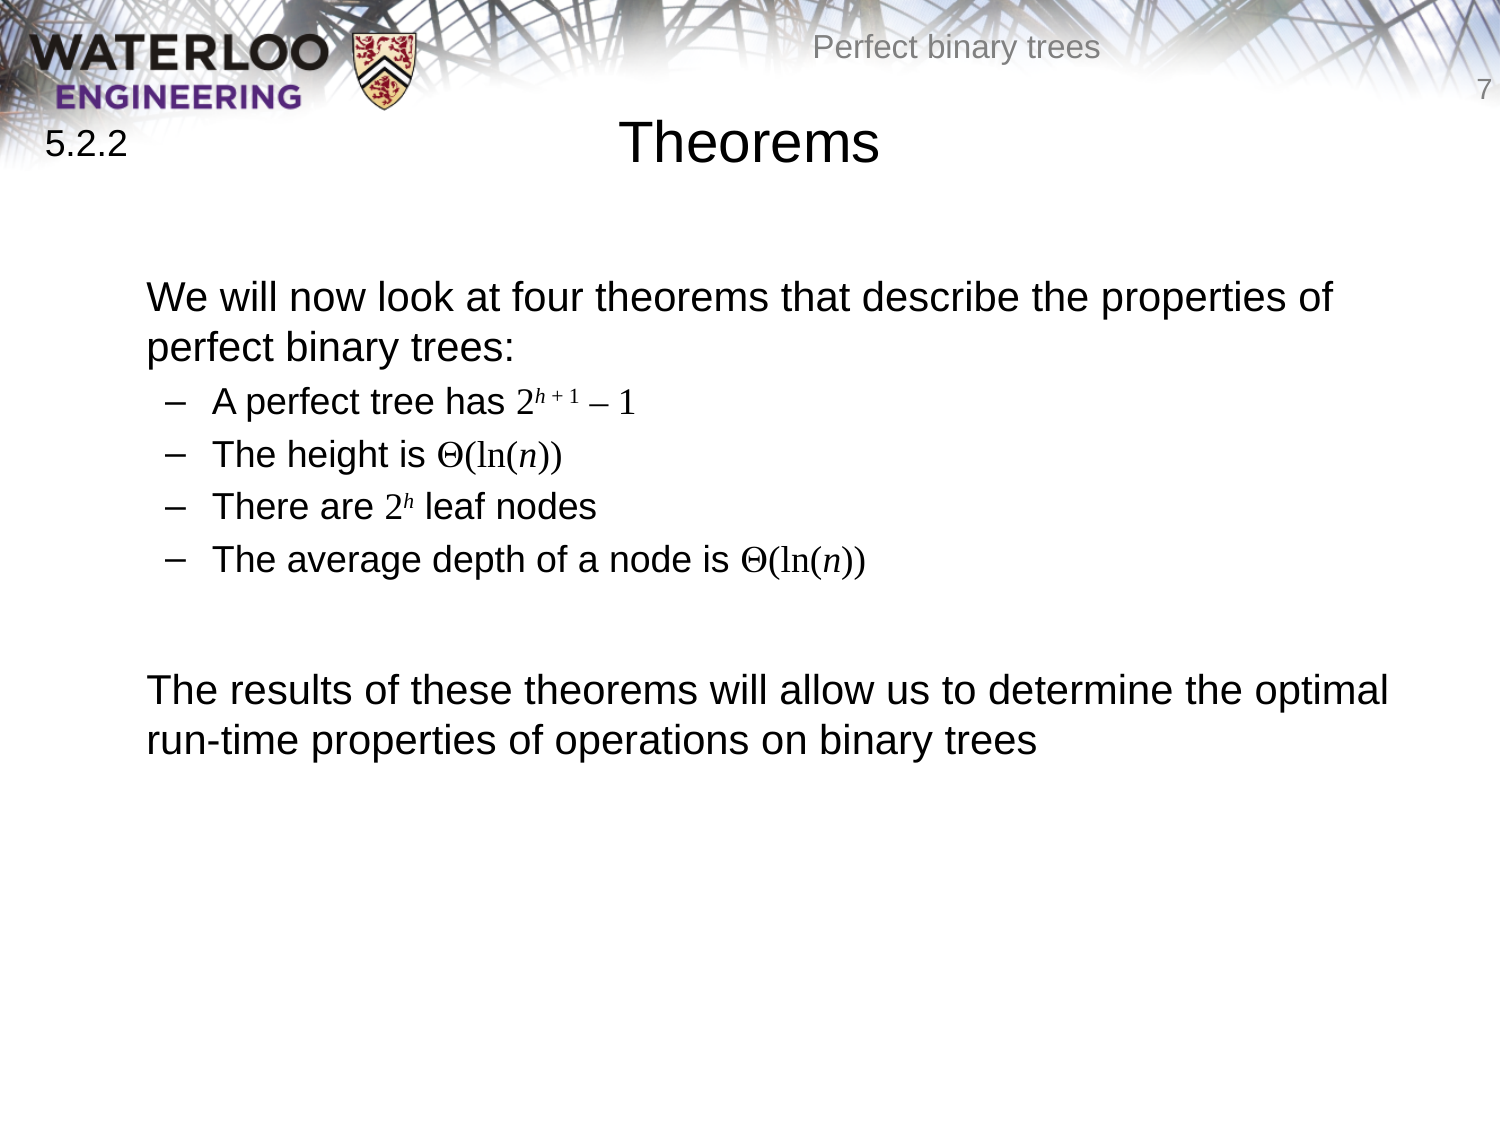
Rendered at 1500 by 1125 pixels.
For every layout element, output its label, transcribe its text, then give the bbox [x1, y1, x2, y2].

title Theorems [74, 44, 1426, 233]
picture [0, 0, 1500, 1125]
list We will now look at four theorems that describe the properties of perfect binary trees: A perfect tree has 2h + 1 – 1 The height is Q(ln(n)) There are 2h leaf nodes The average depth of a node is Q(ln(n)) The results of these theorems will allow us to determine the optimal run-time properties of operations on binary trees [74, 262, 1426, 1006]
text_box 5.2.2 [30, 111, 143, 172]
